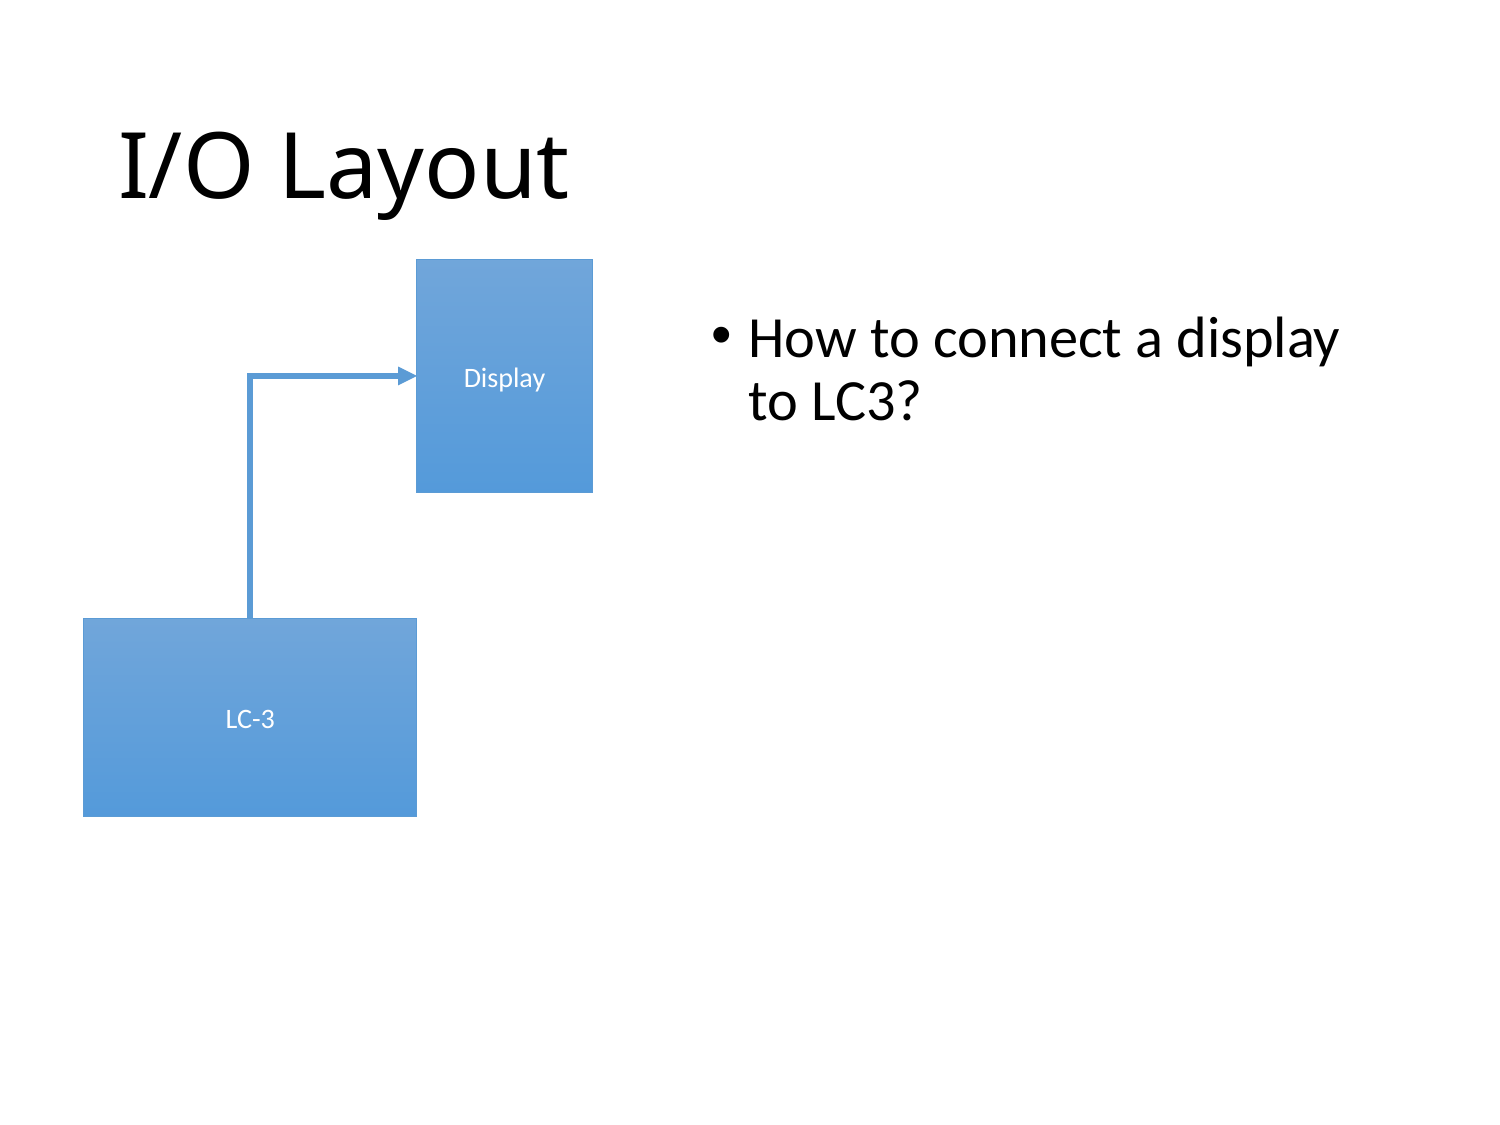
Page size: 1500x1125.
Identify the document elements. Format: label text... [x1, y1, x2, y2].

title I/O Layout [103, 59, 1397, 278]
text_box LC-3 [83, 618, 417, 817]
list How to connect a display to LC3? [696, 299, 1397, 1014]
text_box Display [416, 259, 593, 493]
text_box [250, 375, 417, 619]
